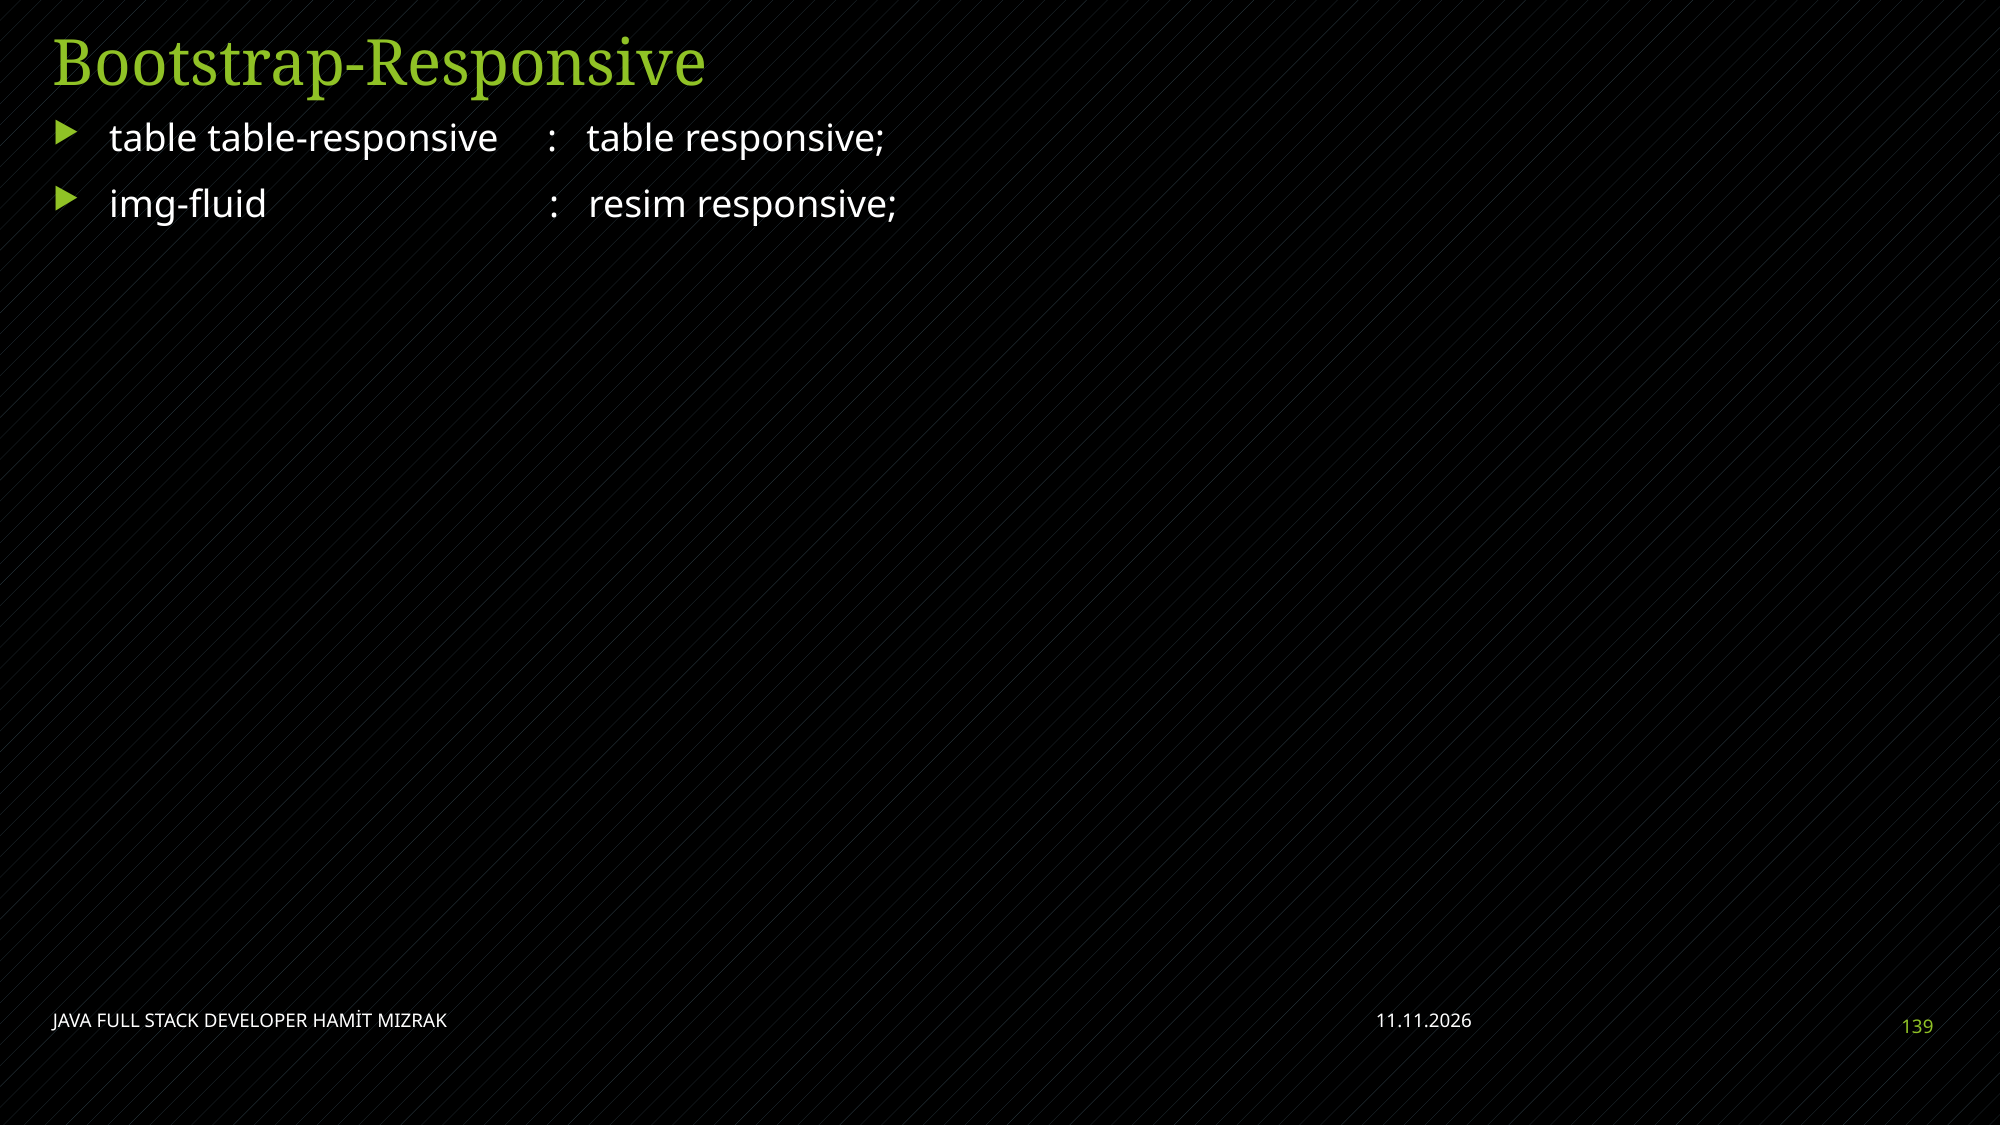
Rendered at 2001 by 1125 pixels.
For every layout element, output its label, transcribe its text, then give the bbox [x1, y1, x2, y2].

title Bootstrap-Responsive [37, 14, 1949, 106]
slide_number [1181, 991, 1487, 1051]
footer JAVA FULL STACK DEVELOPER HAMİT MIZRAK [37, 991, 1145, 1051]
list table table-responsive : table responsive; img-fluid : resim responsive; [37, 106, 1949, 971]
slide_number 139 [1836, 997, 1949, 1058]
